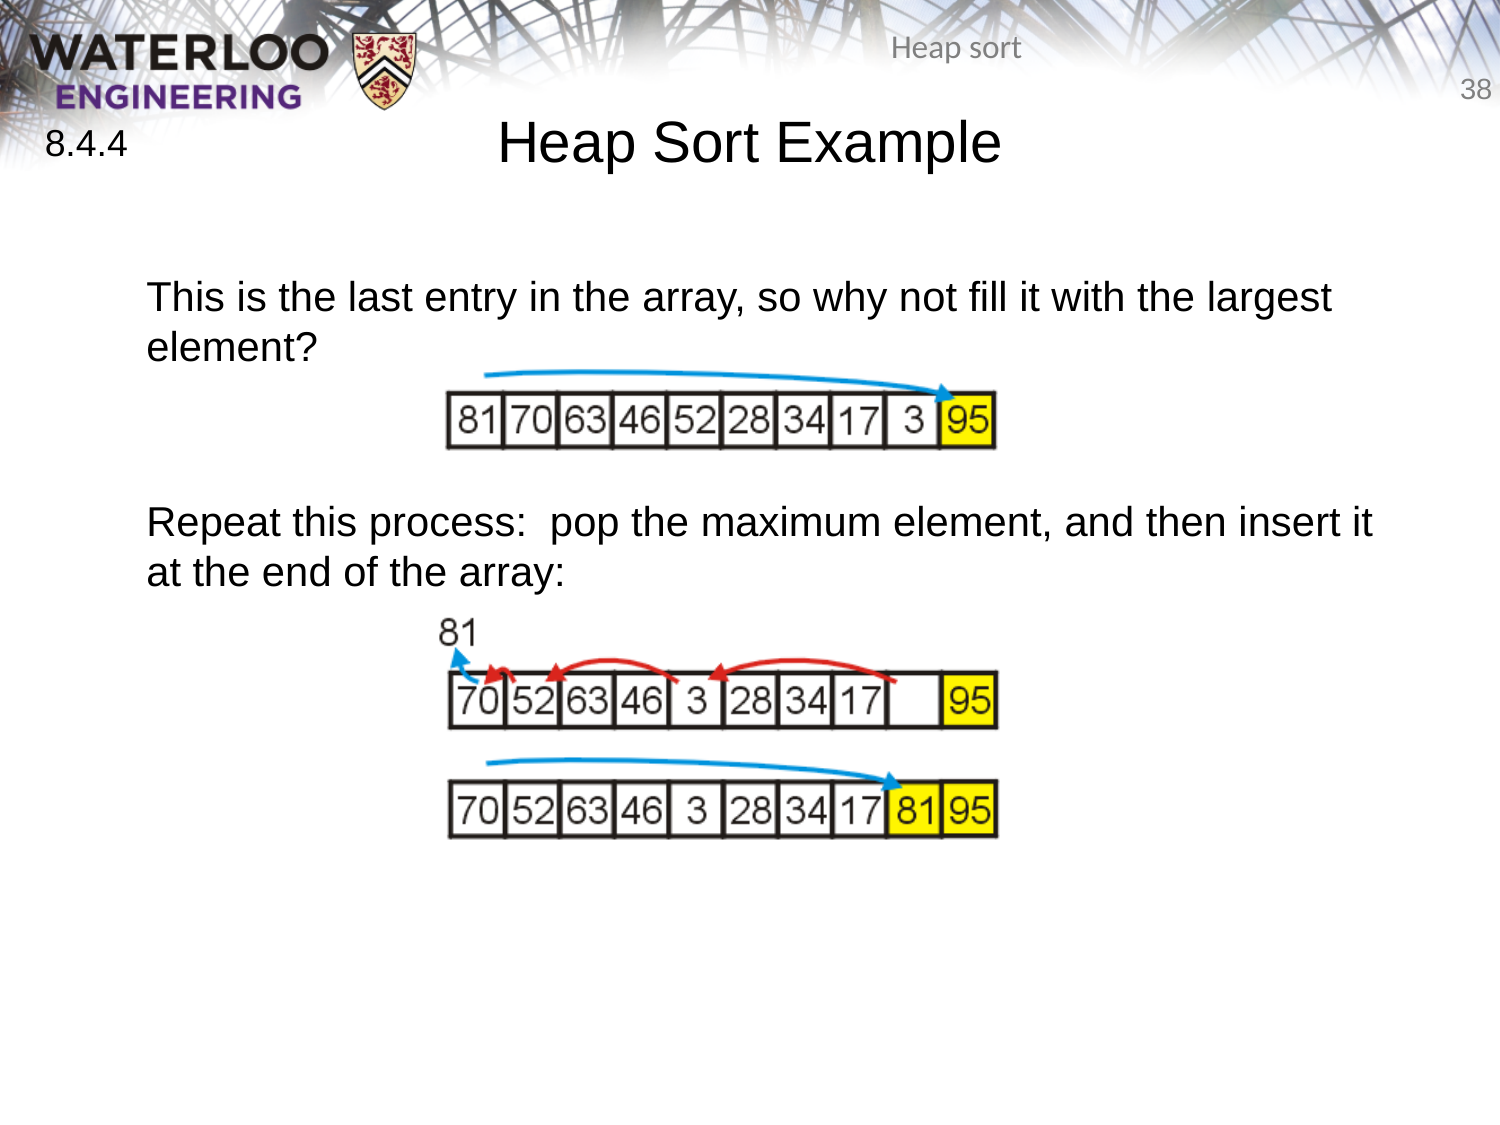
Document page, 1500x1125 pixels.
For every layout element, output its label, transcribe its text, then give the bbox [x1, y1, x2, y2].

picture [0, 0, 1500, 1125]
title Heap Sort Example [74, 44, 1426, 233]
list This is the last entry in the array, so why not fill it with the largest element? Repeat this process: pop the maximum element, and then insert it at the end of the array: [74, 262, 1426, 1006]
text_box 8.4.4 [30, 111, 143, 172]
